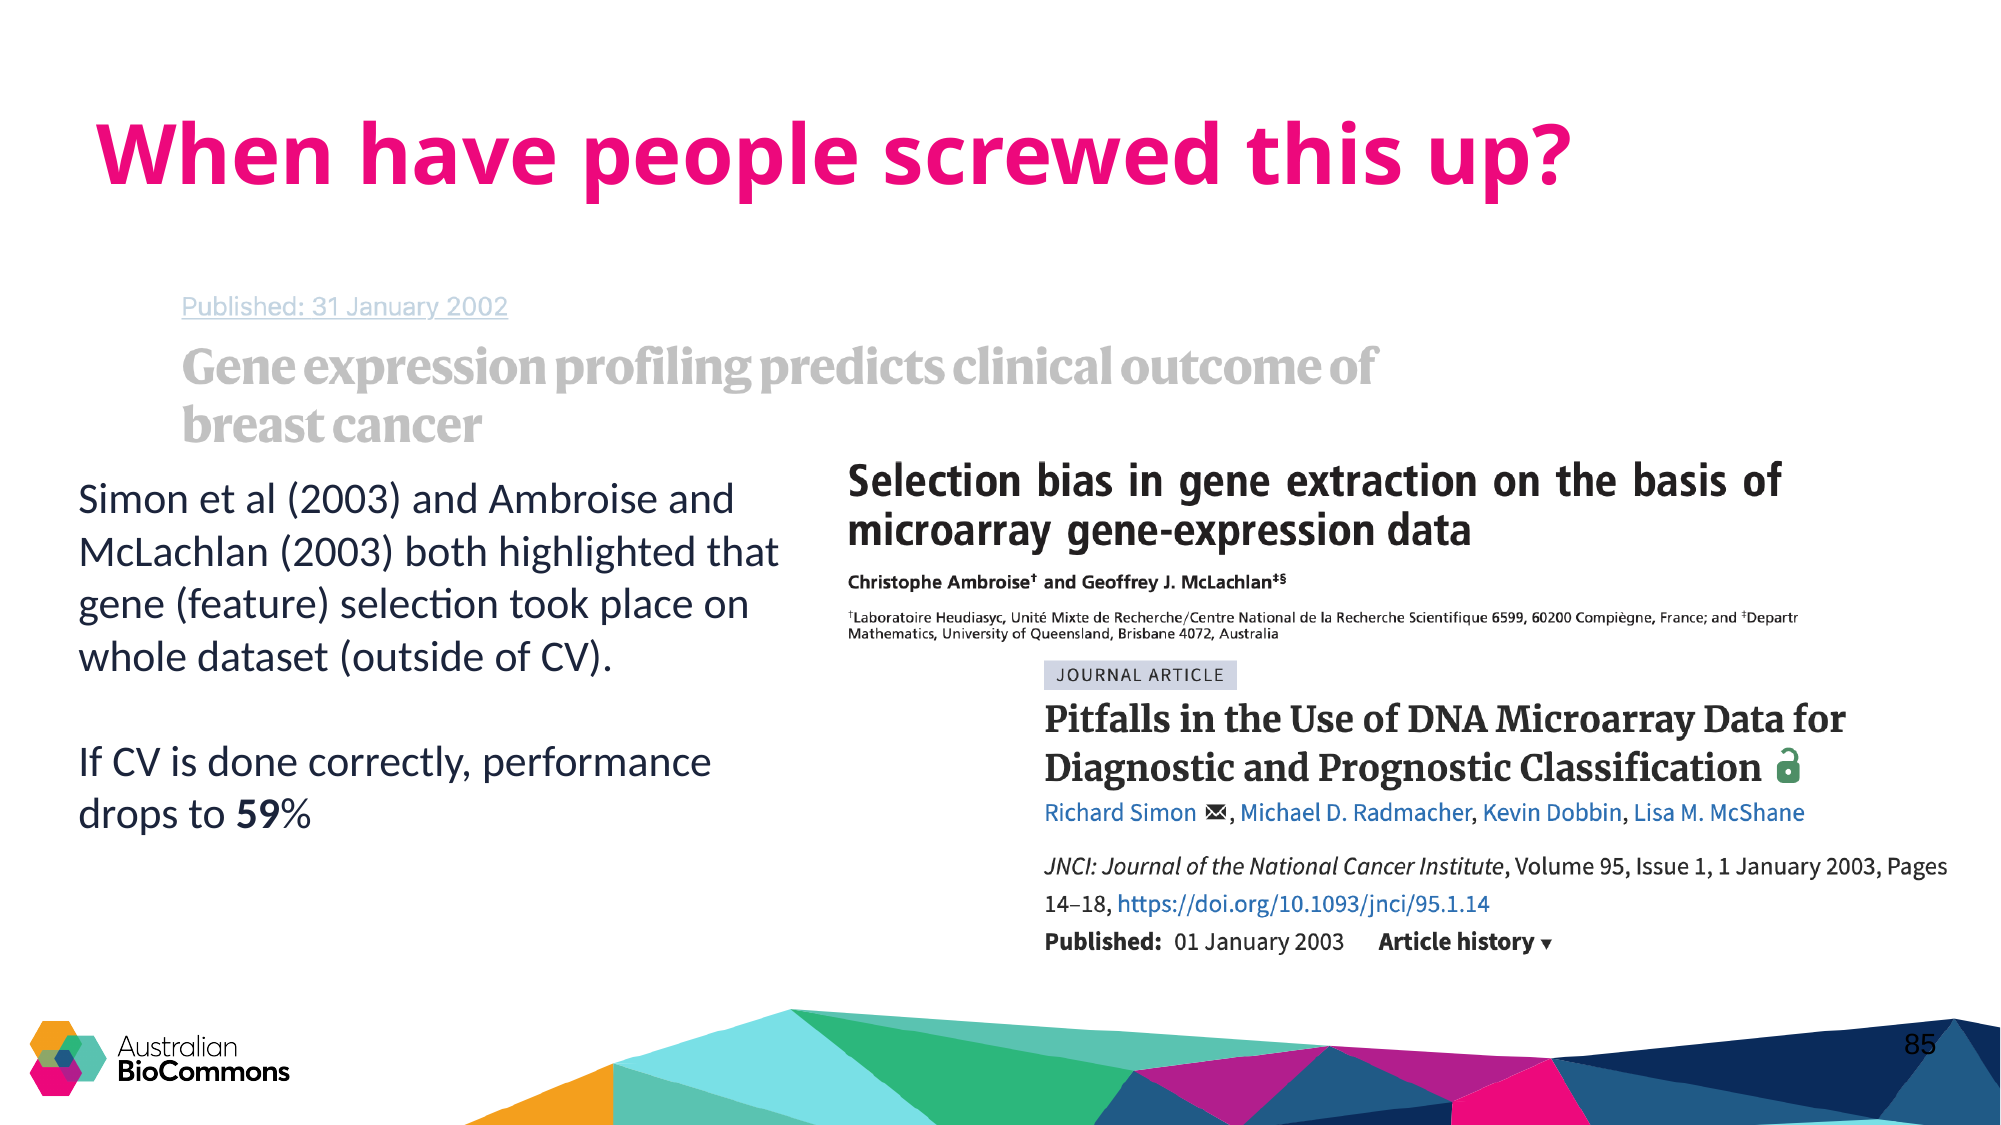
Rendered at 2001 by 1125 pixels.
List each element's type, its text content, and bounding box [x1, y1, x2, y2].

picture [11, 1014, 308, 1103]
picture [428, 992, 2001, 1125]
text_box Simon et al (2003) and Ambroise and McLachlan (2003) both highlighted that gene (feature) selection took place on whole dataset (outside of CV). If CV is done correctly, performance drops to 59% [63, 462, 830, 845]
title When have people screwed this up? [81, 64, 1953, 211]
slide_number ‹#› [1797, 1012, 1937, 1073]
picture [167, 262, 1986, 970]
